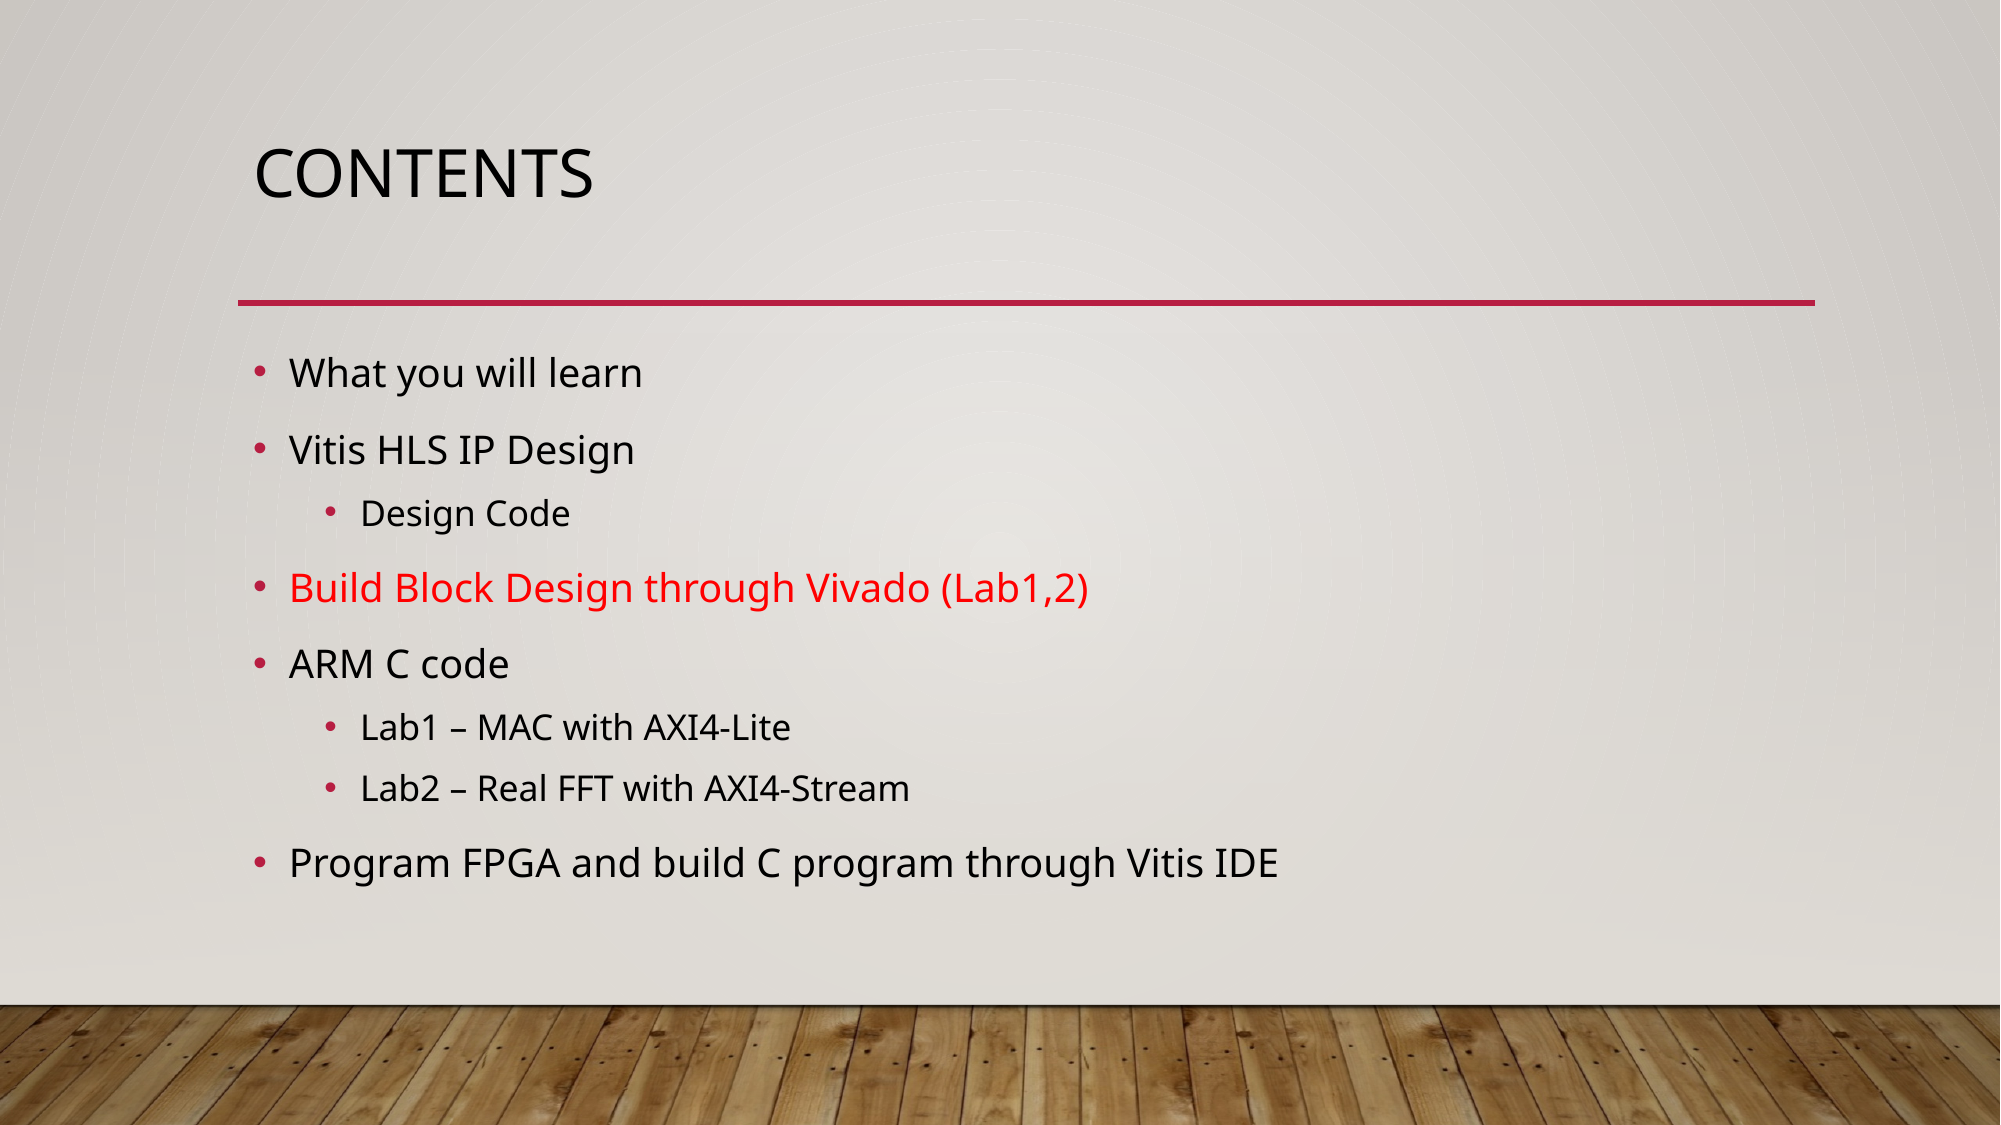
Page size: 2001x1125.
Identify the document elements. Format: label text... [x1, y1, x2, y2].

picture [0, 1005, 2000, 1125]
title Contents [238, 131, 1814, 305]
list What you will learn Vitis HLS IP Design Design Code Build Block Design through Vivado (Lab1,2) ARM C code Lab1 – MAC with AXI4-Lite Lab2 – Real FFT with AXI4-Stream Program FPGA and build C program through Vitis IDE [238, 330, 1814, 897]
